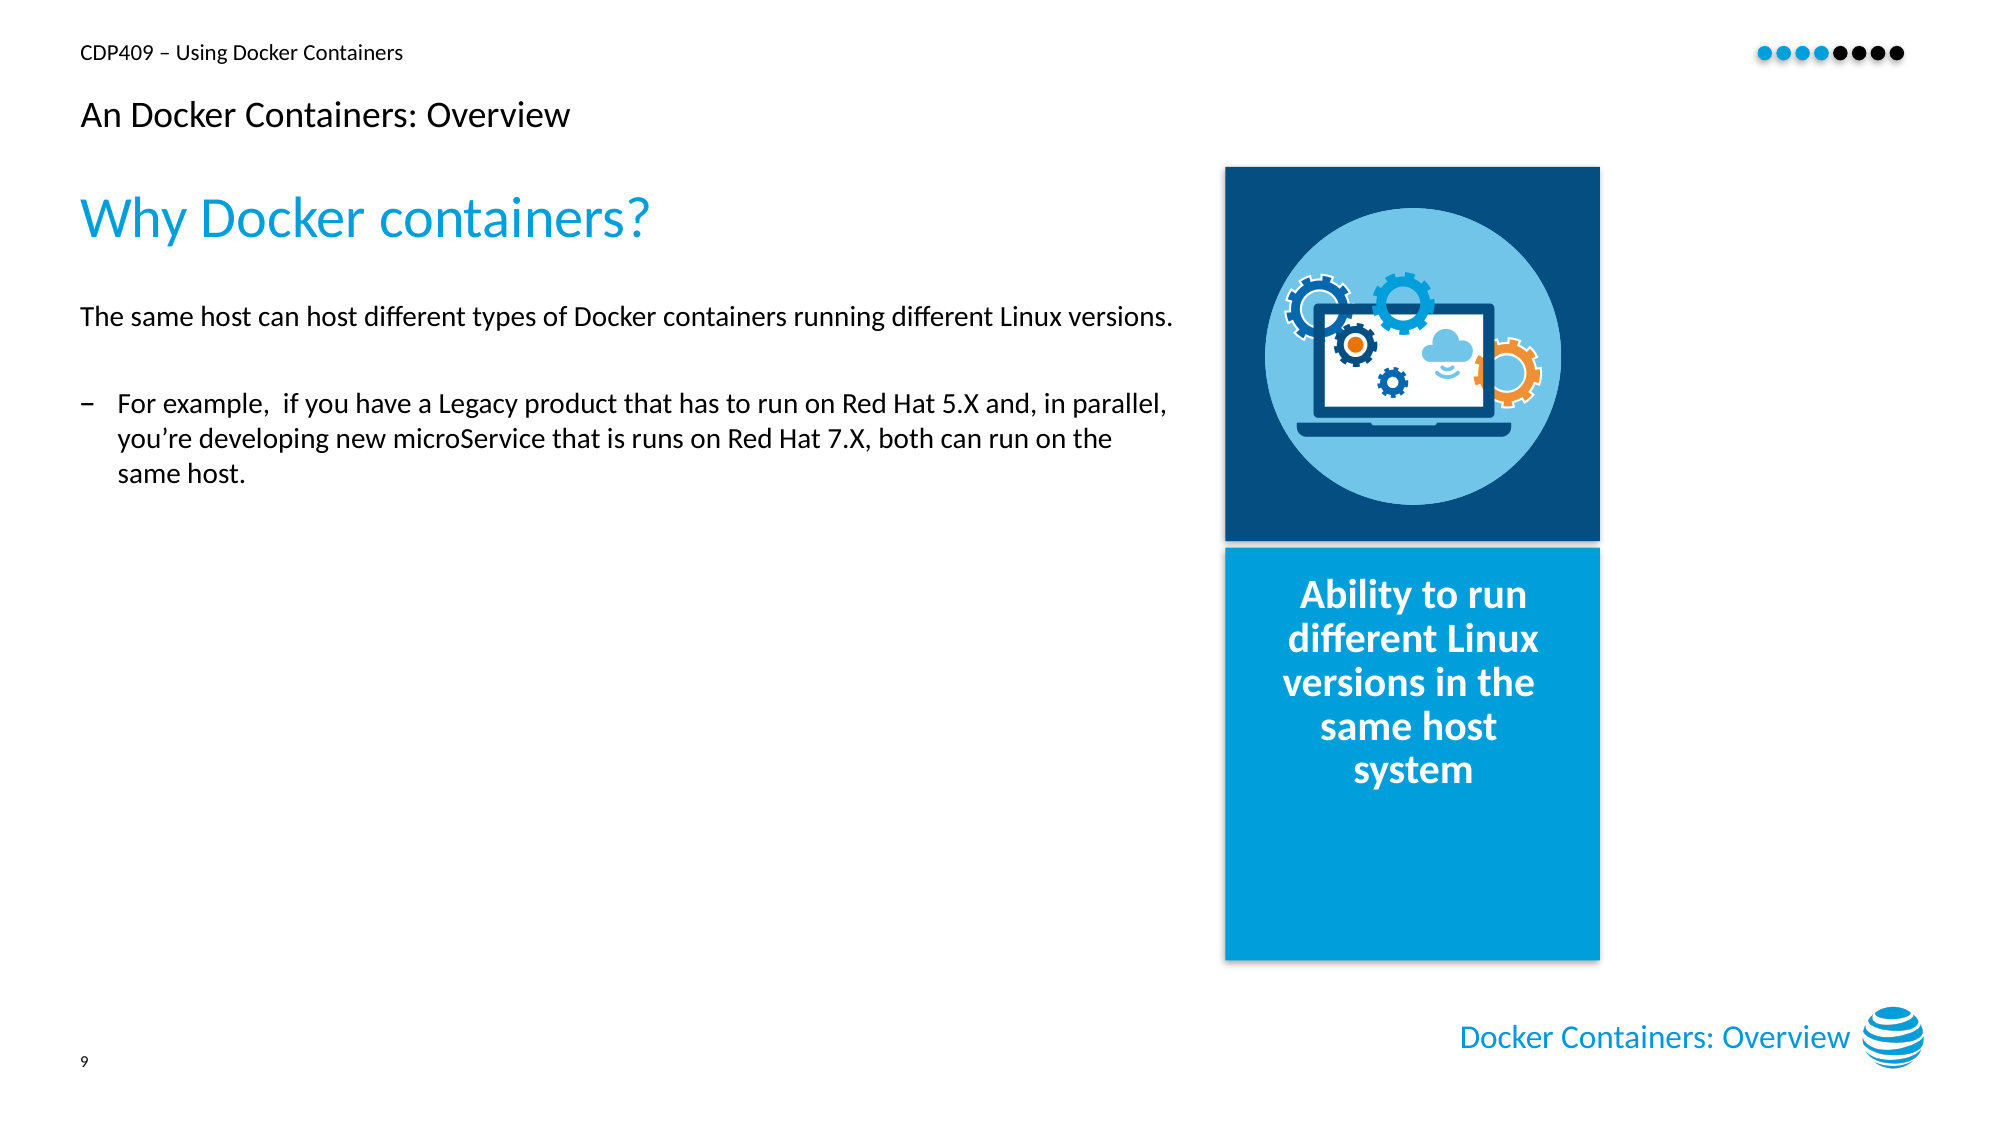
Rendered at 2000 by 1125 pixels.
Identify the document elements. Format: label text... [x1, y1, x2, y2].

slide_number 9 [80, 1049, 129, 1087]
text_box [1756, 45, 1773, 62]
list Why Docker containers? The same host can host different types of Docker containers running different Linux versions. For example, if you have a Legacy product that has to run on Red Hat 5.X and, in parallel, you’re developing new microService that is runs on Red Hat 7.X, both can run on the same host. [80, 186, 1180, 977]
text_box [1870, 45, 1887, 62]
text_box Docker Containers: Overview [1356, 1007, 1866, 1063]
text_box [1832, 45, 1849, 62]
text_box [1851, 45, 1868, 62]
picture [1255, 203, 1573, 505]
text_box Ability to run different Linux versions in the same host system [1227, 565, 1600, 937]
text_box [1225, 547, 1601, 961]
text_box [1794, 45, 1811, 62]
text_box [1813, 45, 1830, 62]
text_box [1889, 45, 1905, 62]
text_box [1775, 45, 1792, 62]
title An Docker Containers: Overview [80, 85, 1920, 142]
text_box [1225, 166, 1601, 542]
